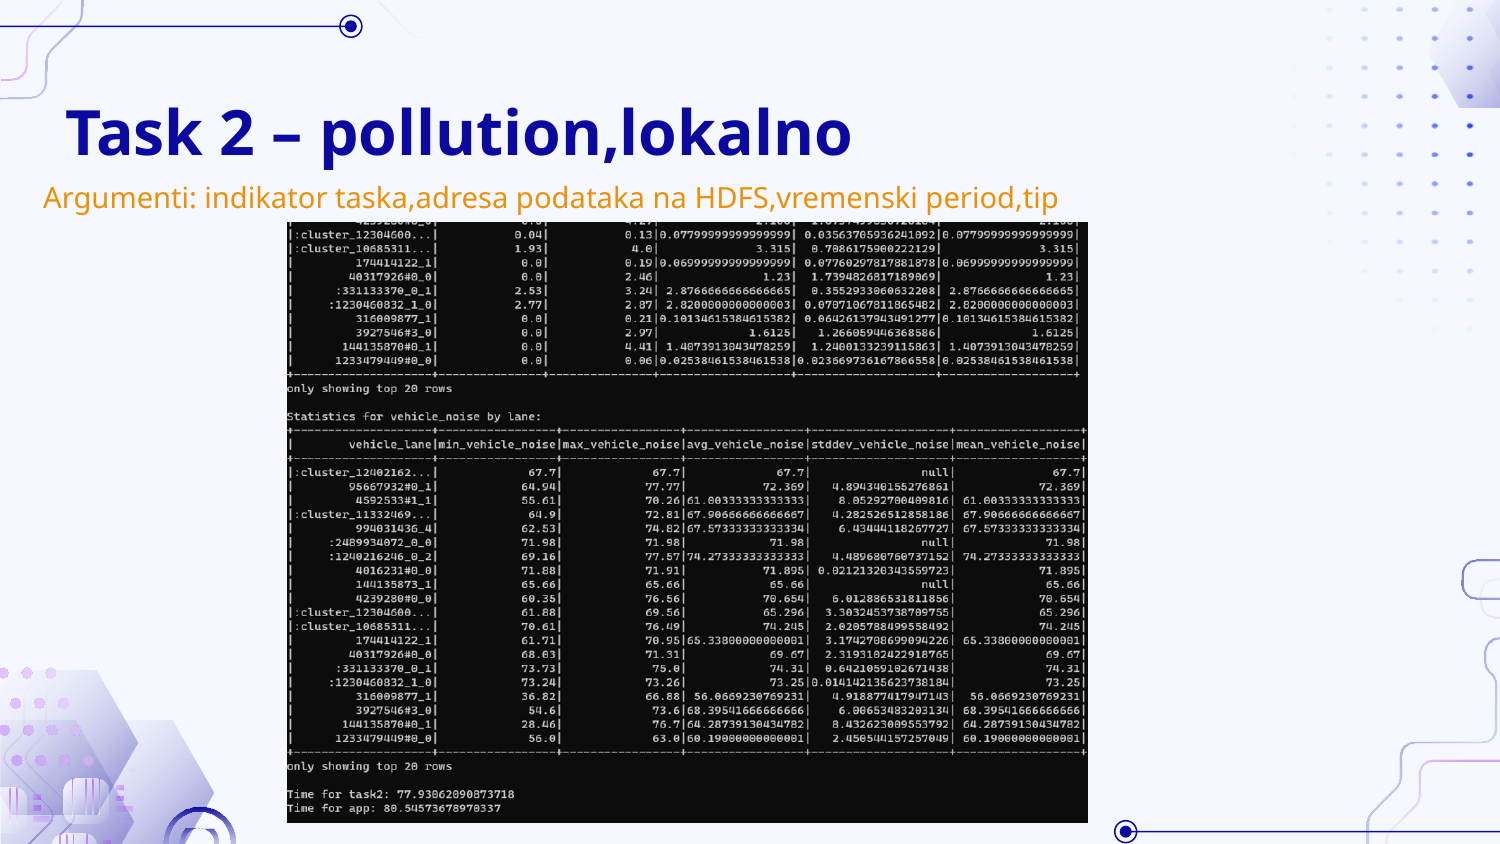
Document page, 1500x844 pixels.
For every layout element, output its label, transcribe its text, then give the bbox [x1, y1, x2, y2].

picture [287, 222, 1088, 823]
text_box Argumenti: indikator taska,adresa podataka na HDFS,vremenski period,tip [28, 171, 1491, 222]
title Task 2 – pollution,lokalno [50, 77, 1500, 172]
picture [1243, 172, 1500, 352]
picture [1243, 0, 1474, 77]
